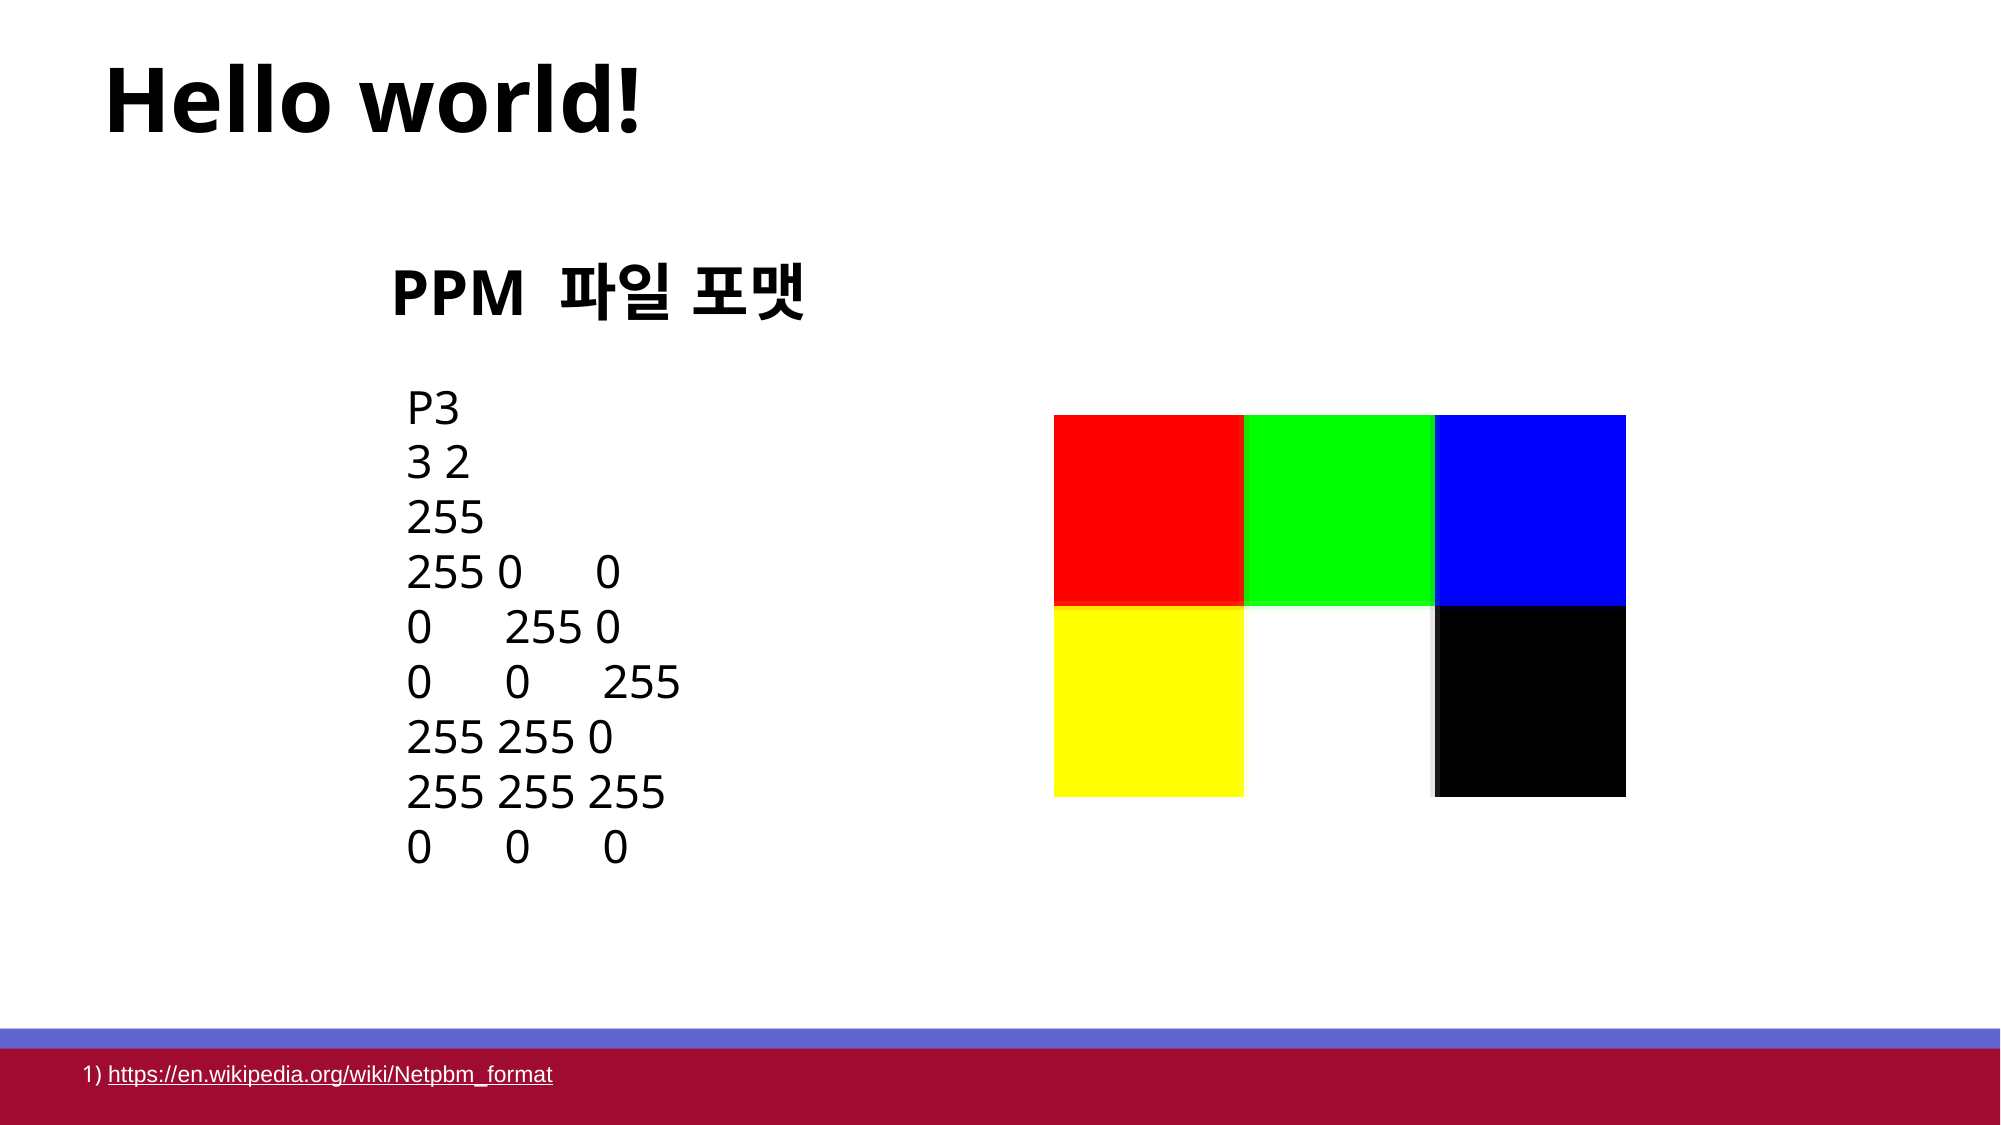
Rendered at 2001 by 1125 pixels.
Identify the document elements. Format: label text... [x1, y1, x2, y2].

picture [0, 0, 2001, 1125]
text_box Hello world! [87, 46, 1738, 160]
text_box P3 3 2 255 255 0 0 0 255 0 0 0 255 255 255 0 255 255 255 0 0 0 [391, 370, 1018, 881]
text_box PPM 파일 포맷 [375, 224, 1313, 337]
text_box 1) https://en.wikipedia.org/wiki/Netpbm_format [67, 1052, 1218, 1125]
